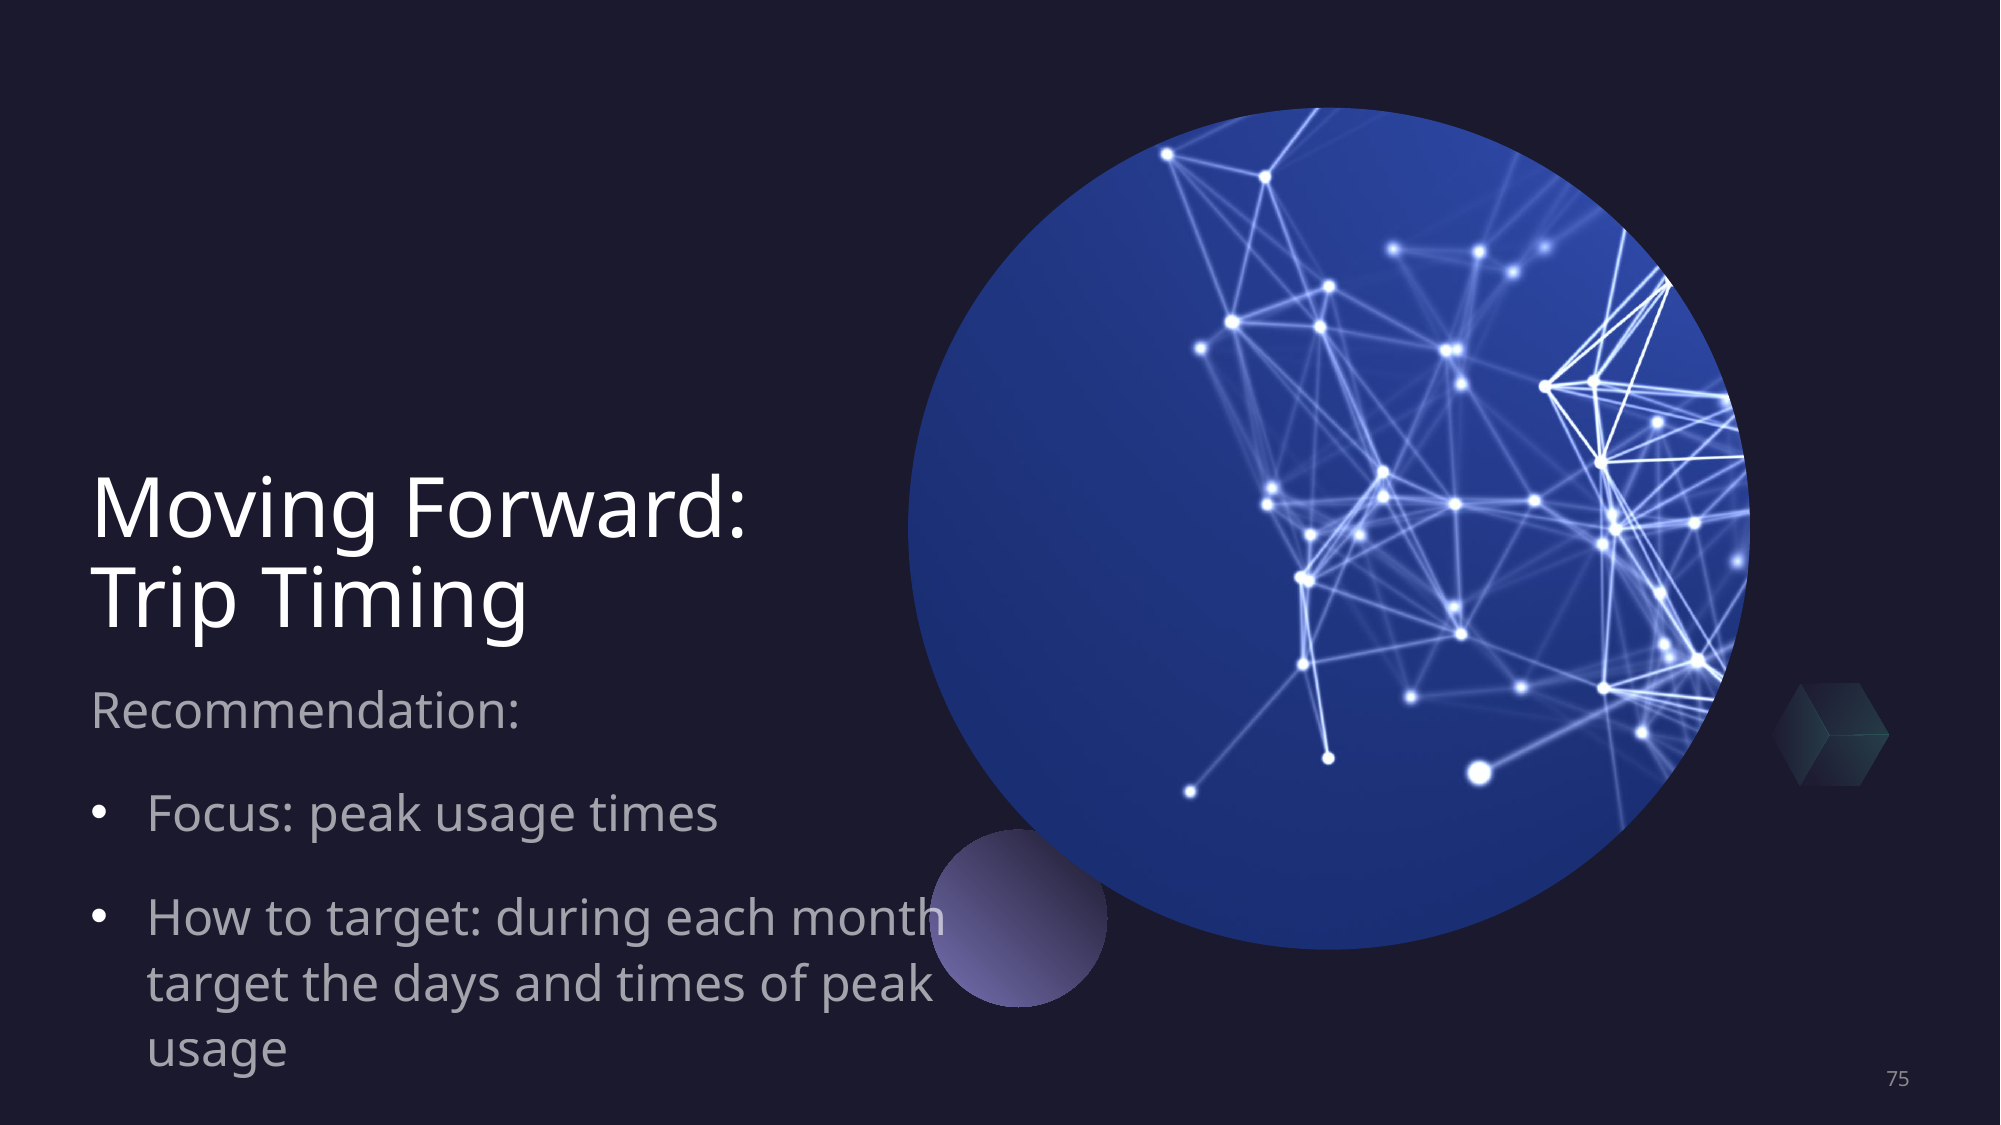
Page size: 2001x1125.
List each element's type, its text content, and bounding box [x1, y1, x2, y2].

title Moving Forward: Trip Timing [90, 90, 797, 646]
picture [908, 107, 1751, 950]
list Recommendation: Focus: peak usage times How to target: during each month target the days and times of peak usage [90, 672, 975, 1058]
slide_number 75 [1632, 1067, 1910, 1093]
